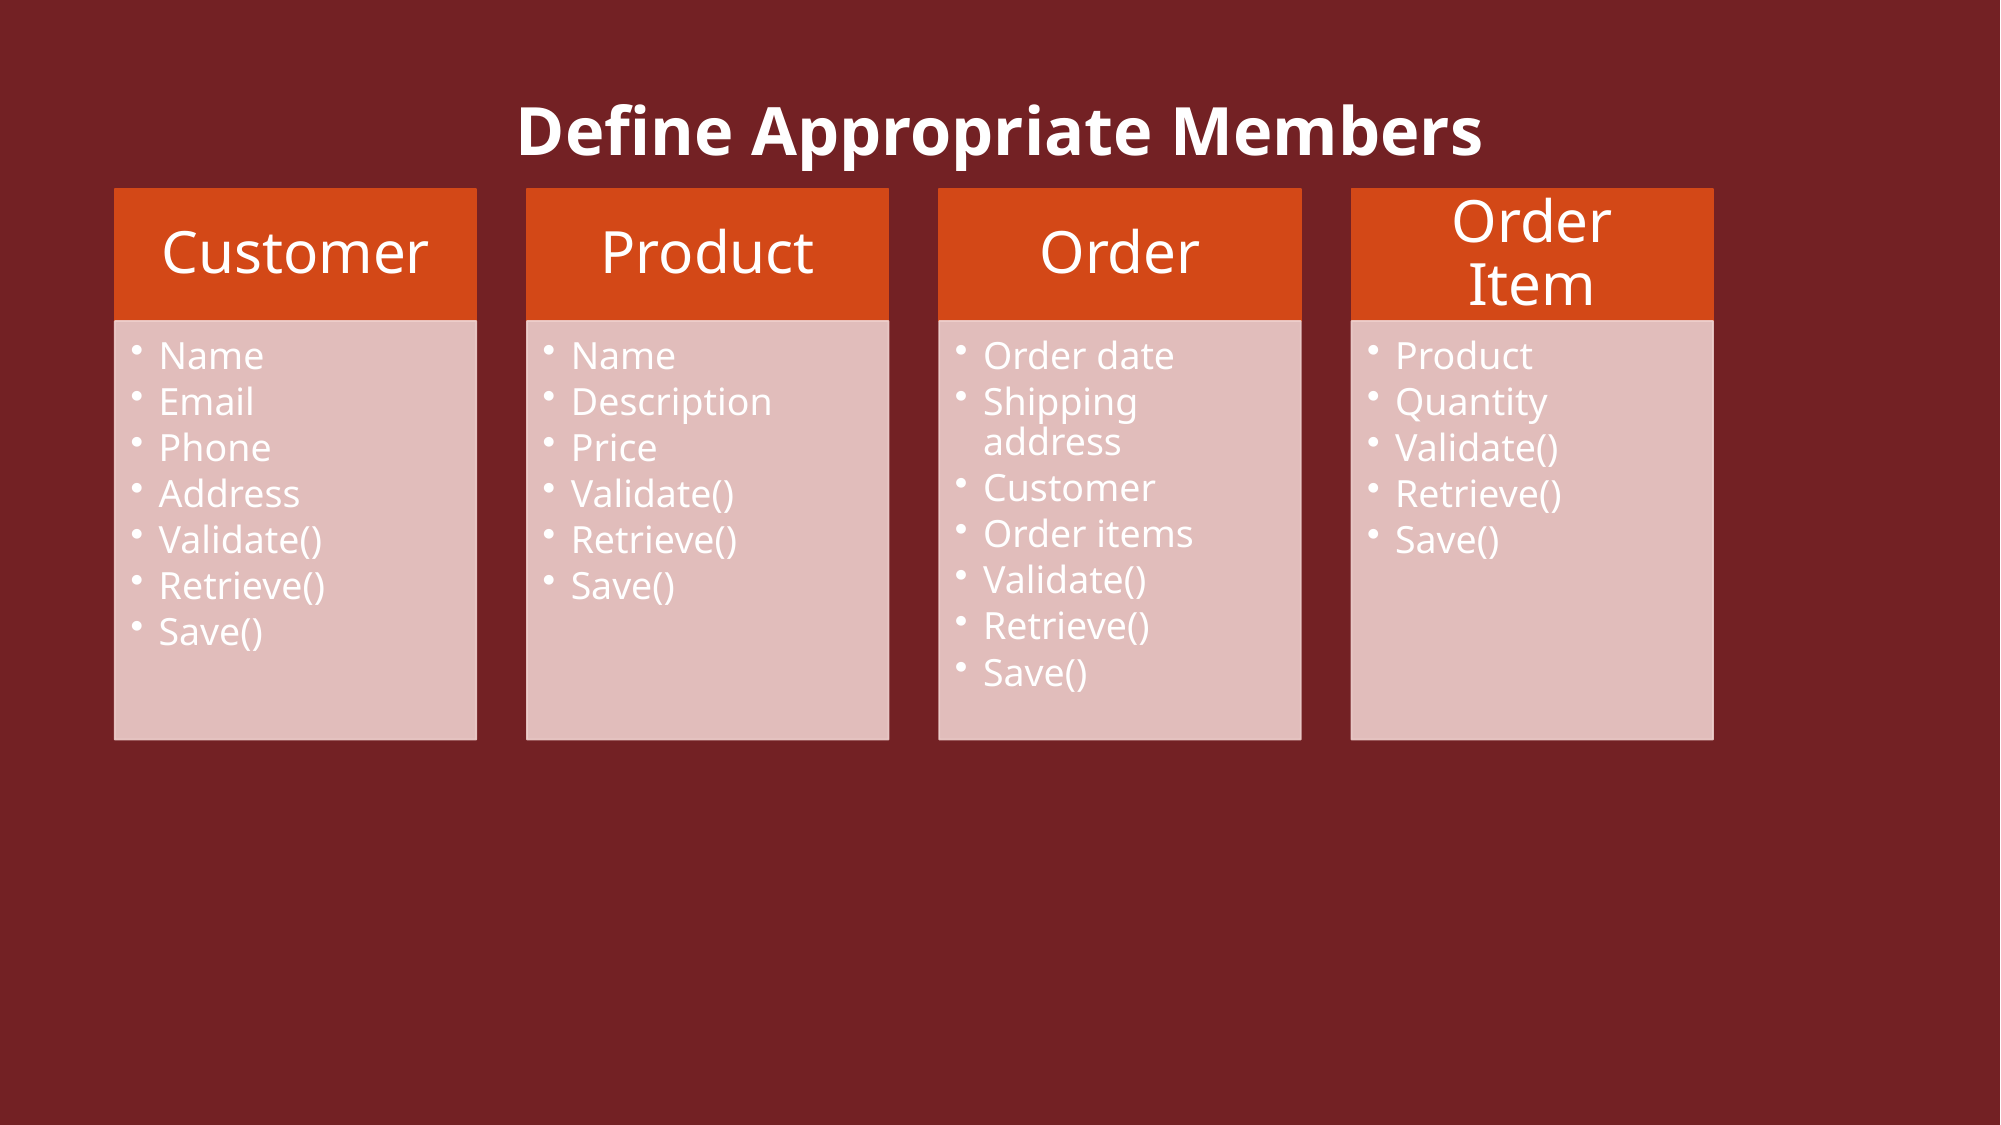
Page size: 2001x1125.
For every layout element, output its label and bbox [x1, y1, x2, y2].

text_box [113, 81, 1714, 847]
